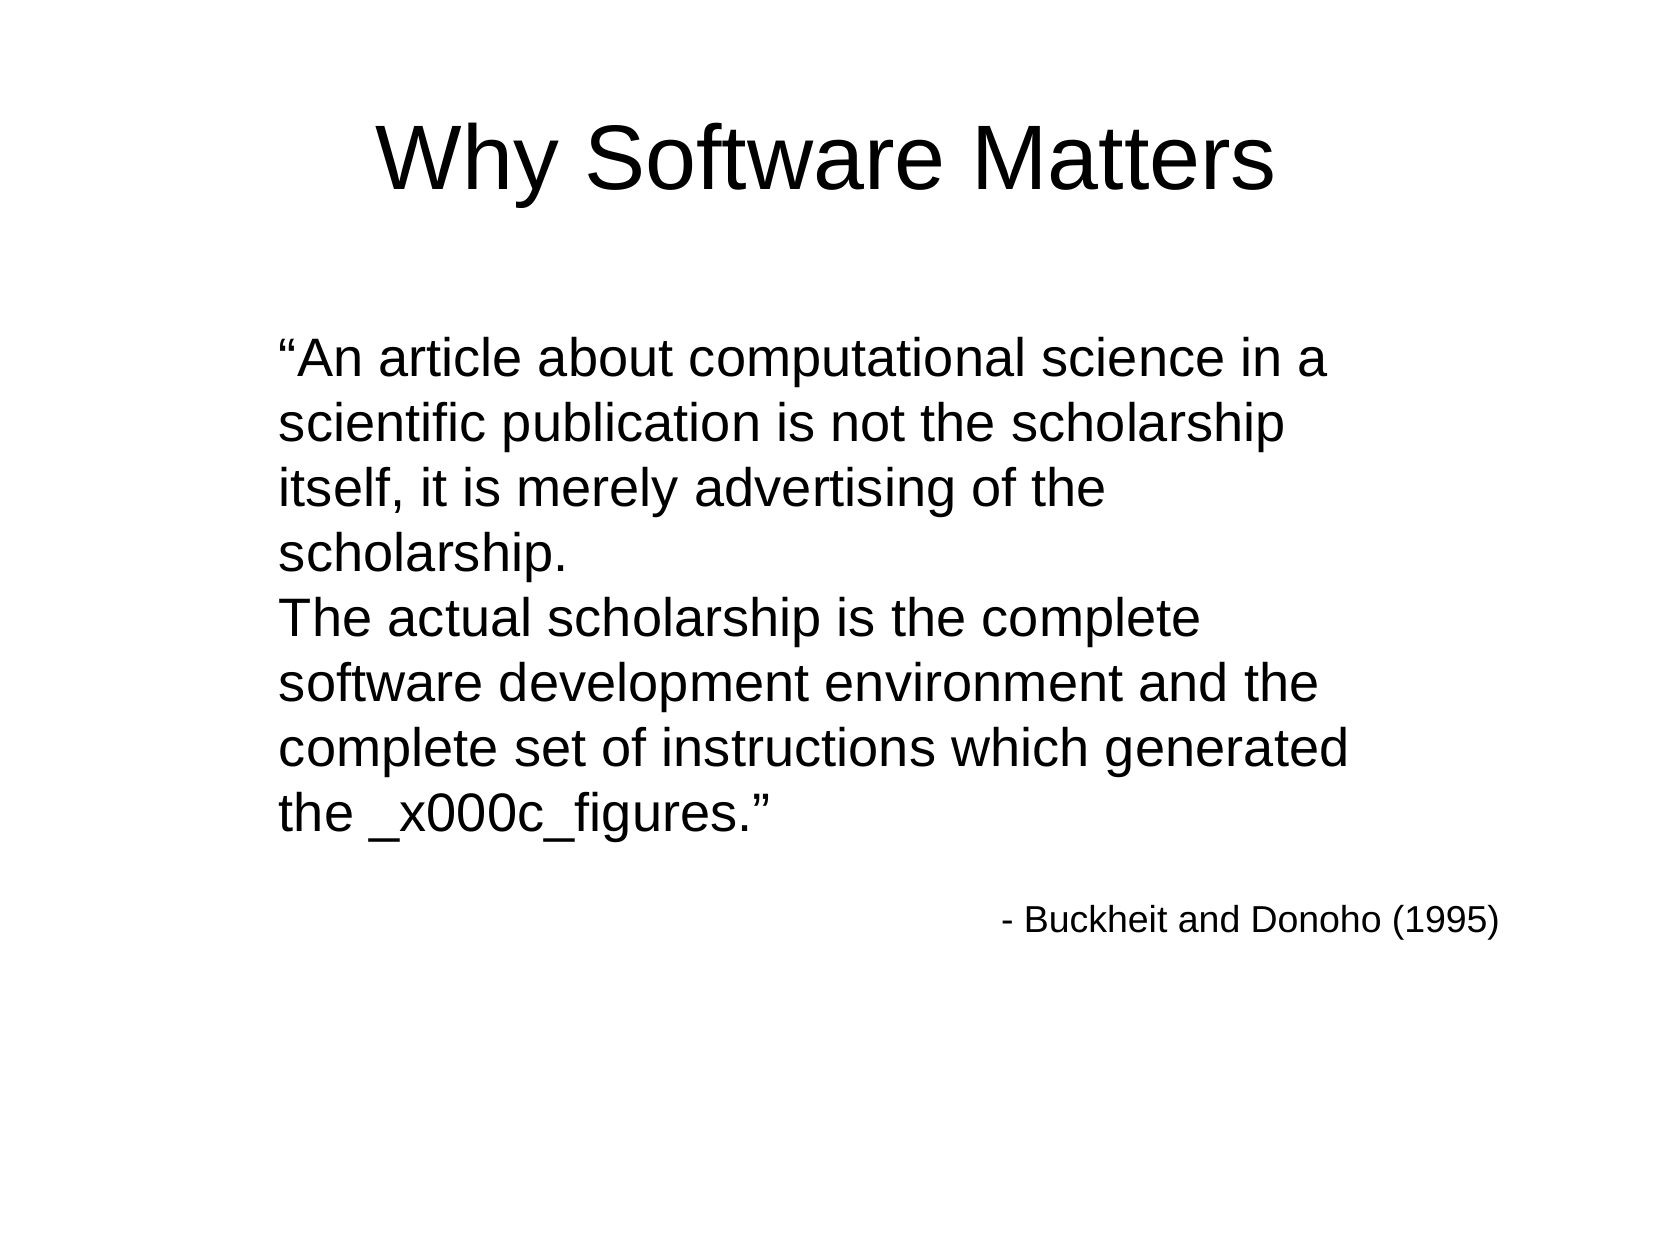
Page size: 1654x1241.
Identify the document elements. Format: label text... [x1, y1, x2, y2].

text_box Why Software Matters [82, 49, 1571, 257]
text_box - Buckheit and Donoho (1995) [986, 888, 1515, 945]
text_box “An article about computational science in a scientific publication is not the scholarship itself, it is merely advertising of the scholarship. The actual scholarship is the complete software development environment and the complete set of instructions which generated the _x000c_figures.” [264, 314, 1390, 996]
